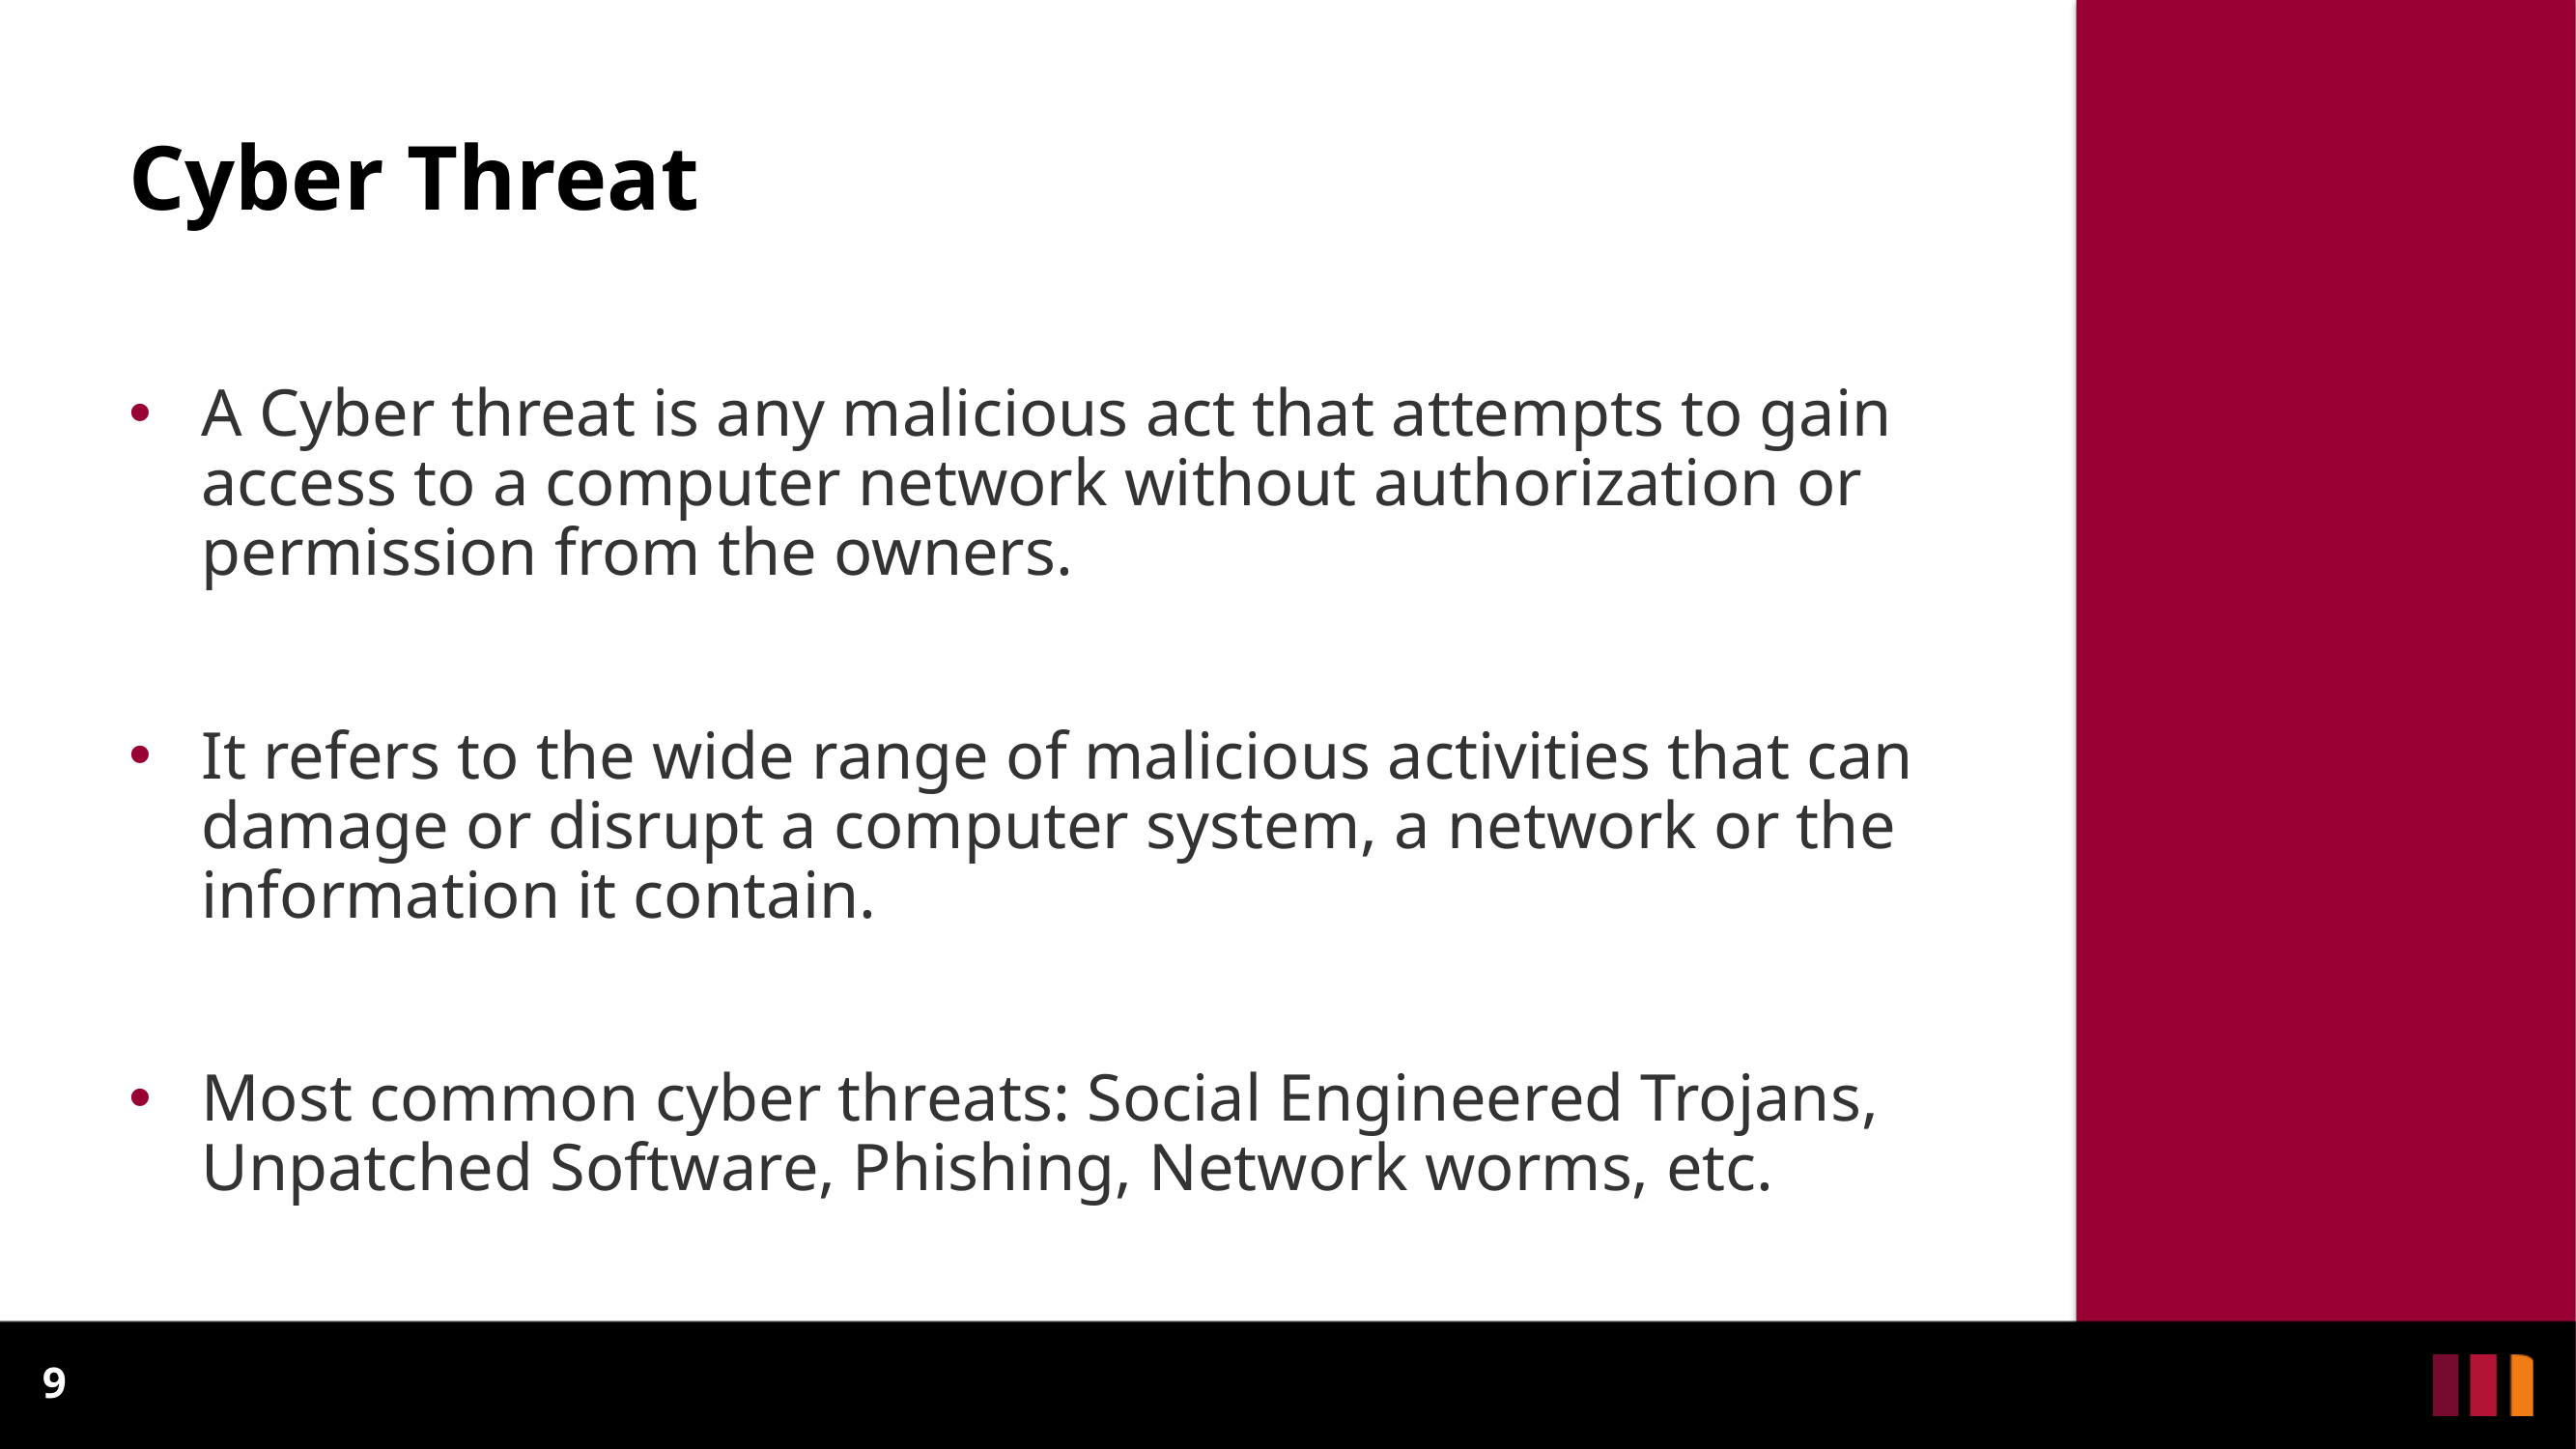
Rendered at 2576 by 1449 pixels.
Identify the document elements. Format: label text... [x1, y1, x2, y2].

title Cyber Threat [128, 122, 1859, 334]
list A Cyber threat is any malicious act that attempts to gain access to a computer network without authorization or permission from the owners. It refers to the wide range of malicious activities that can damage or disrupt a computer system, a network or the information it contain. Most common cyber threats: Social Engineered Trojans, Unpatched Software, Phishing, Network worms, etc. [128, 381, 1969, 1195]
slide_number 9 [42, 1346, 127, 1424]
